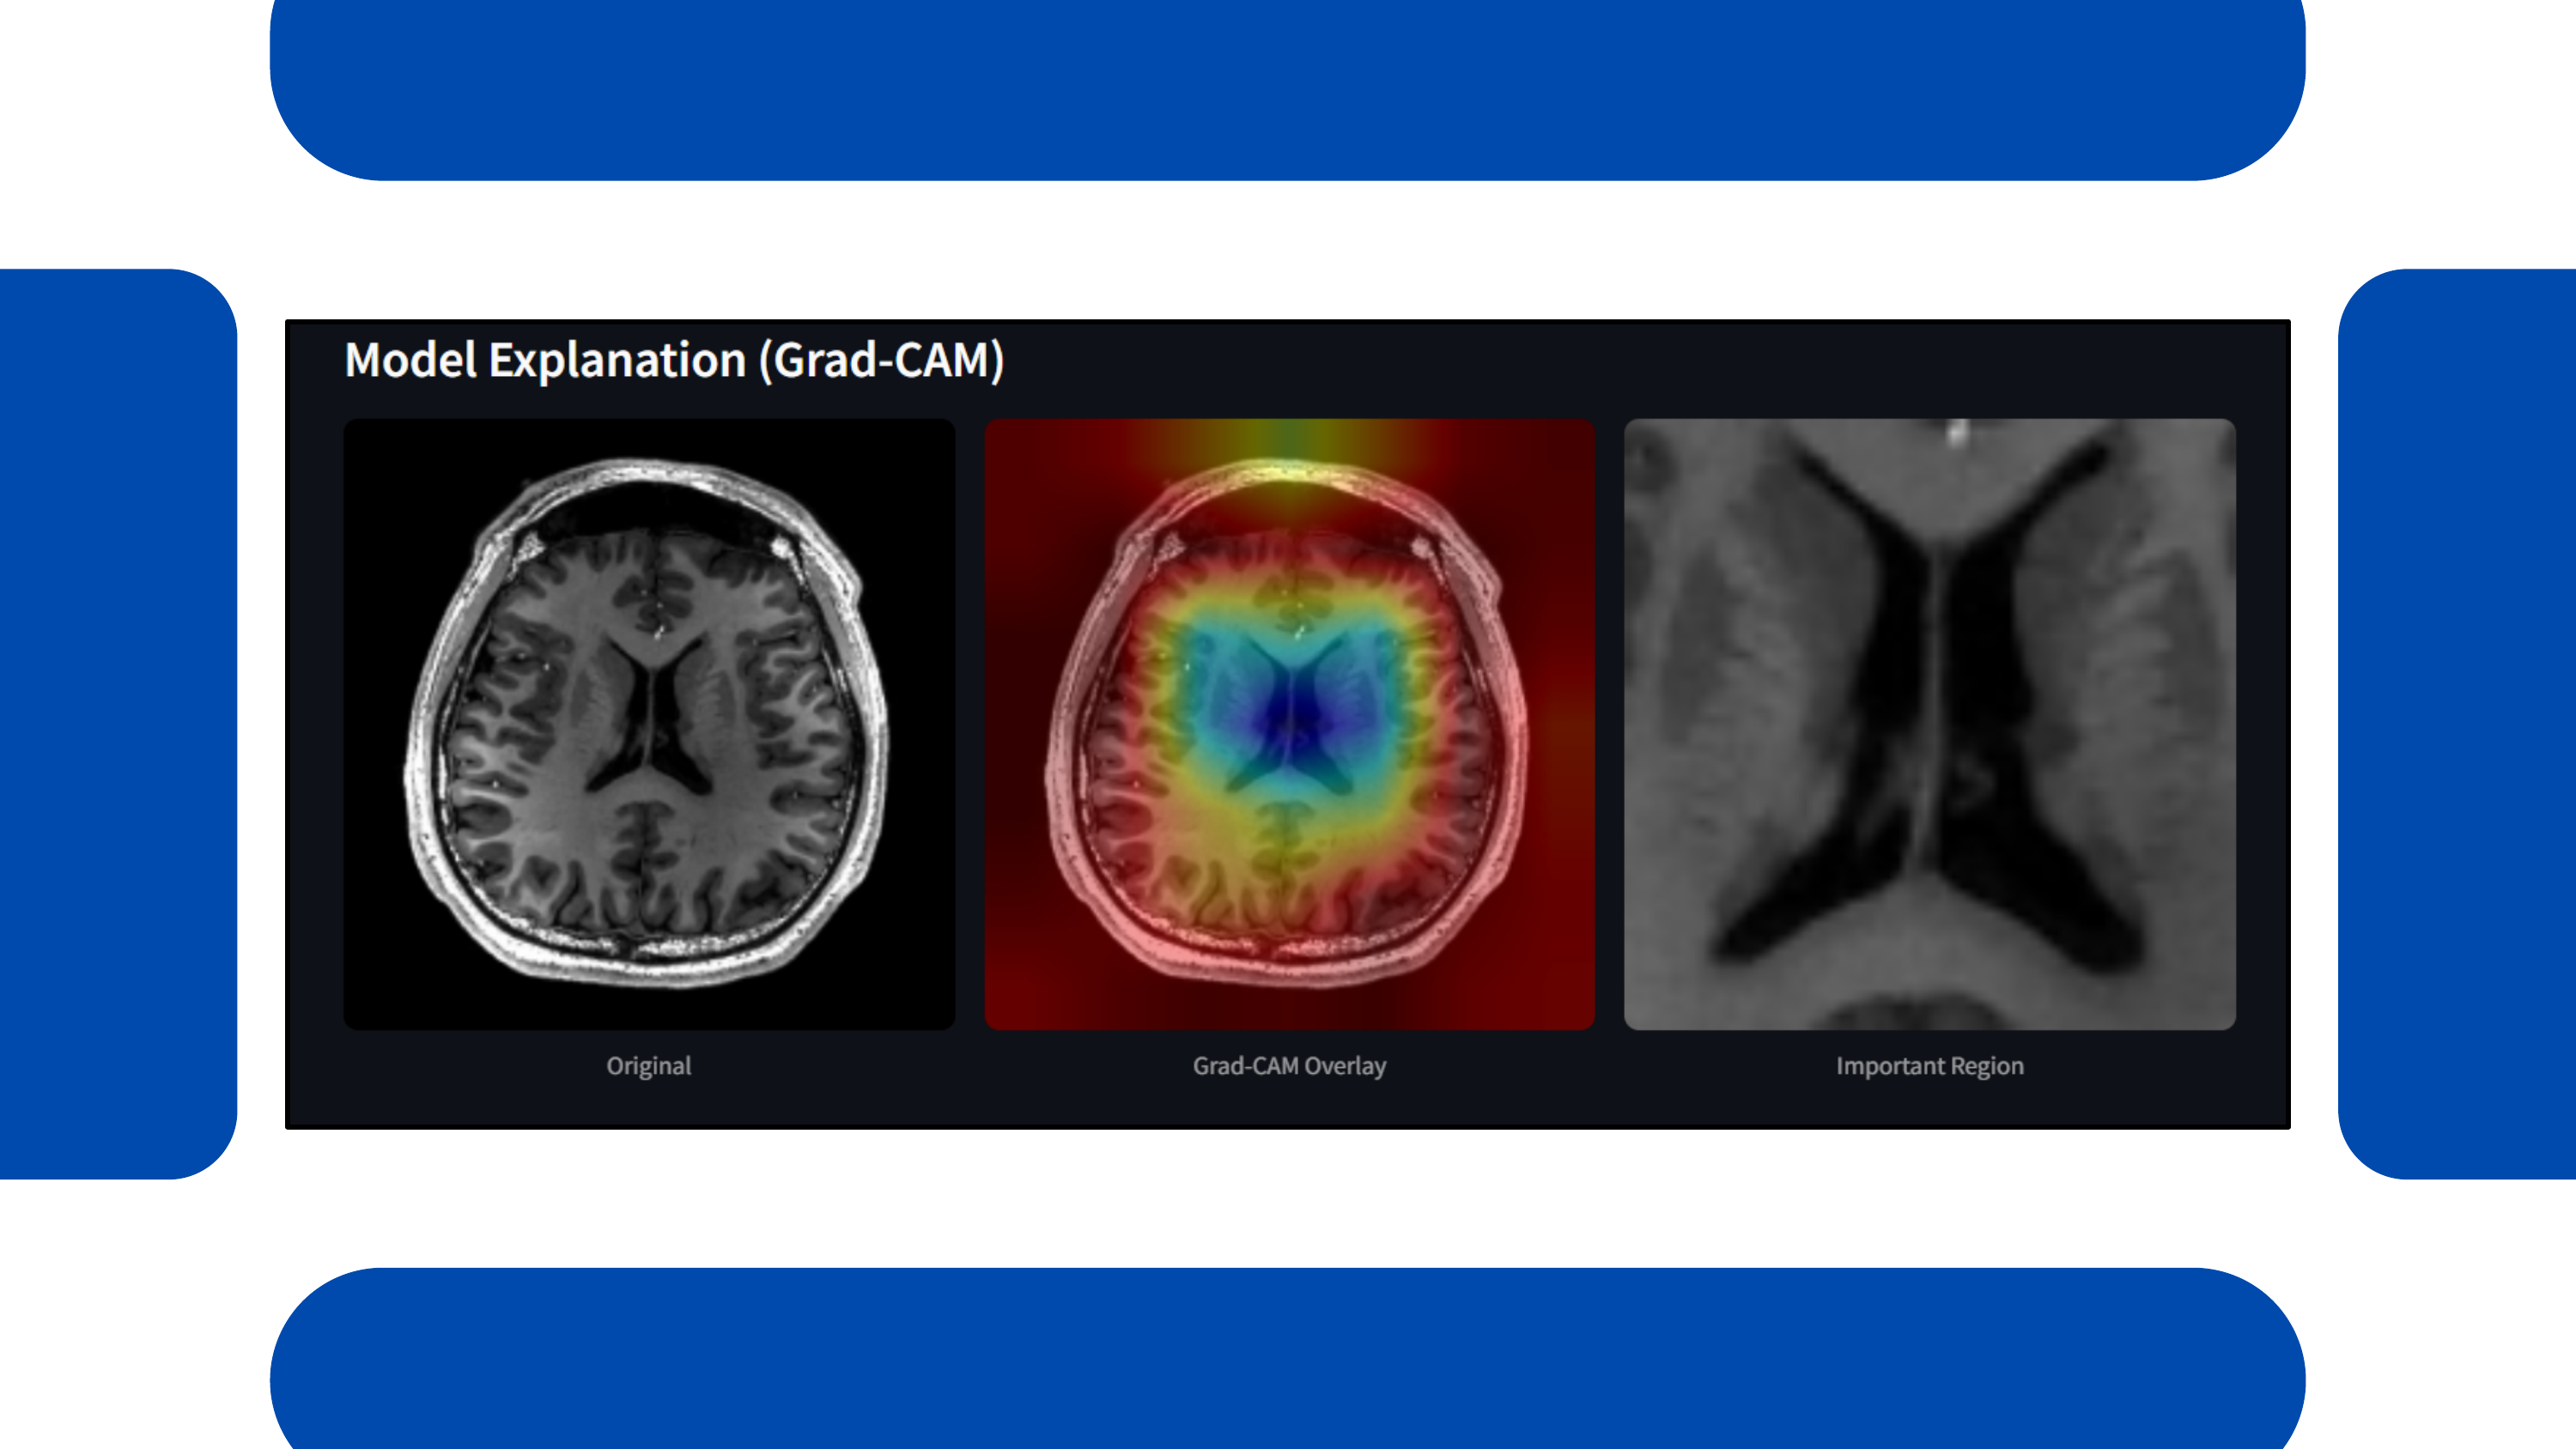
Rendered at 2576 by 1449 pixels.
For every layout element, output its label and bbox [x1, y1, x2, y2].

text_box [1175, 362, 1401, 1449]
text_box [287, 321, 1171, 1127]
text_box [1157, 0, 1419, 1069]
text_box [1407, 321, 2289, 1127]
text_box [2337, 269, 2576, 1180]
text_box [0, 269, 238, 1180]
